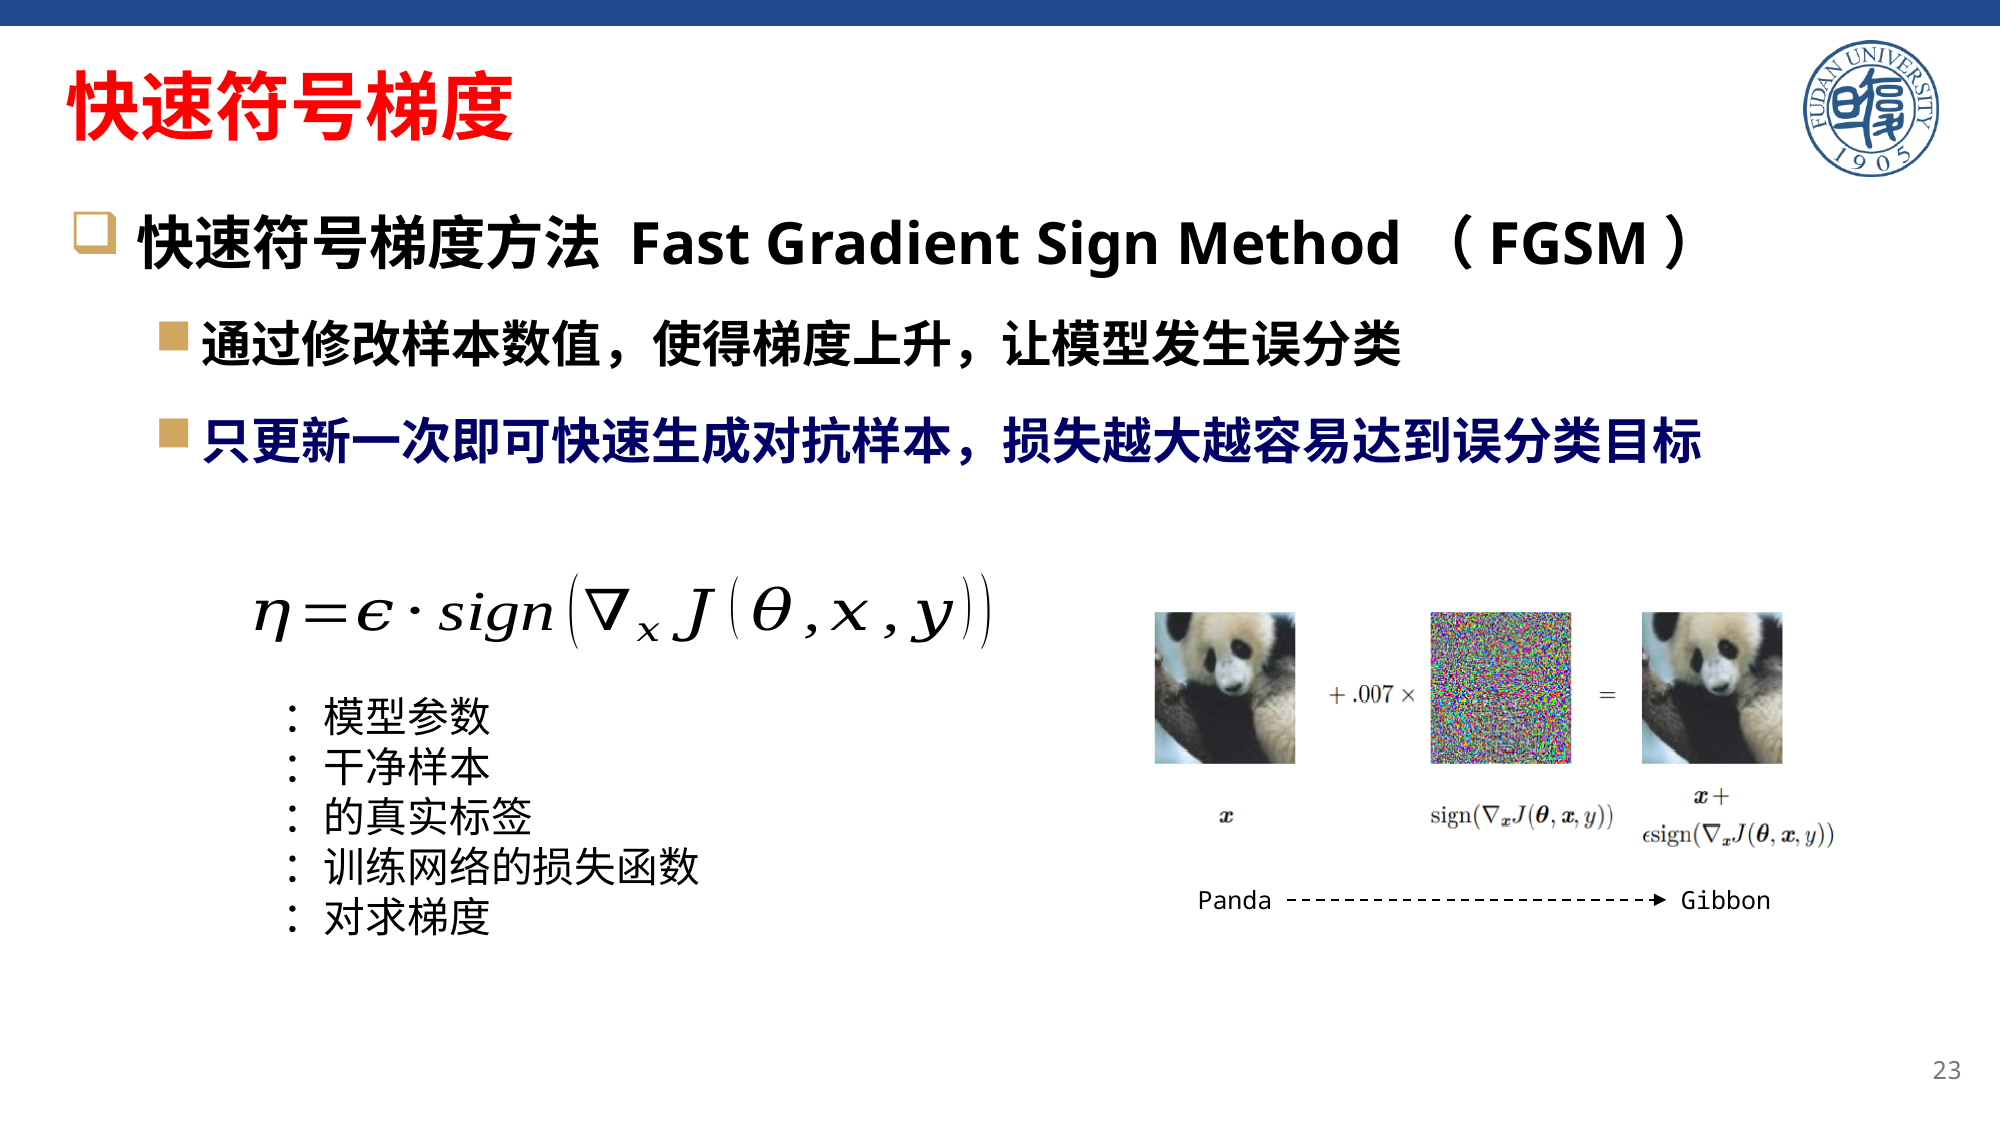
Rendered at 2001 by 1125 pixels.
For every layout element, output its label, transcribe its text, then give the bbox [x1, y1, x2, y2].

picture [1803, 40, 1939, 177]
title 快速符号梯度 [50, 37, 1799, 173]
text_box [1137, 600, 1847, 924]
list 快速符号梯度方法 Fast Gradient Sign Method（FGSM） 通过修改样本数值，使得梯度上升，让模型发生误分类 只更新一次即可快速生成对抗样本，损失越大越容易达到误分类目标 [54, 184, 1954, 563]
